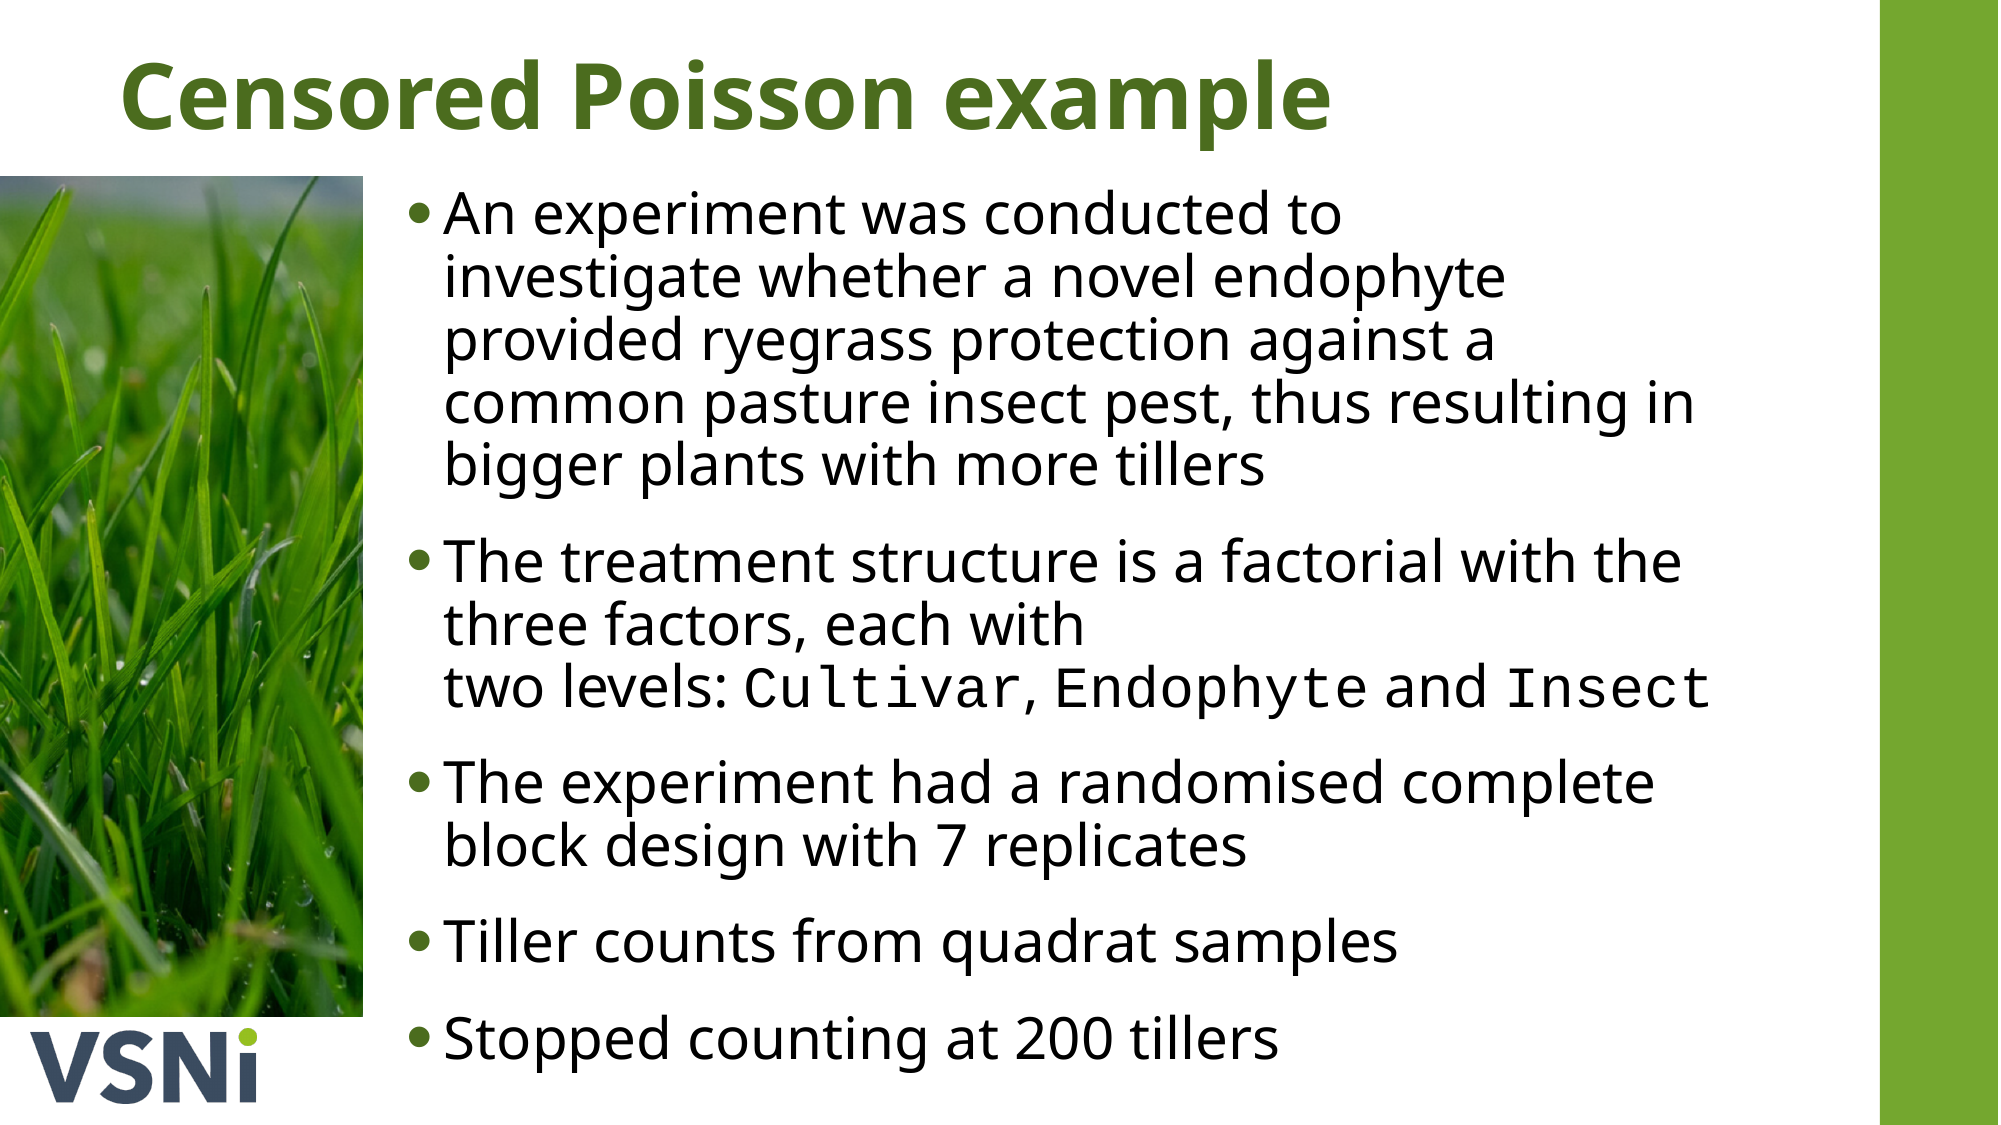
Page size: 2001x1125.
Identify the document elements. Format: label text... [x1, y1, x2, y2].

list An experiment was conducted to investigate whether a novel endophyte provided ryegrass protection against a common pasture insect pest, thus resulting in bigger plants with more tillers​ The treatment structure is a factorial with the three factors, each with two levels: Cultivar, Endophyte and Insect​ The experiment had a randomised complete block design with 7 replicates​ Tiller counts from quadrat samples Stopped counting at 200 tillers [391, 176, 1800, 1112]
picture [0, 176, 363, 1017]
title Censored Poisson example [103, 22, 1829, 177]
picture [30, 1028, 257, 1104]
